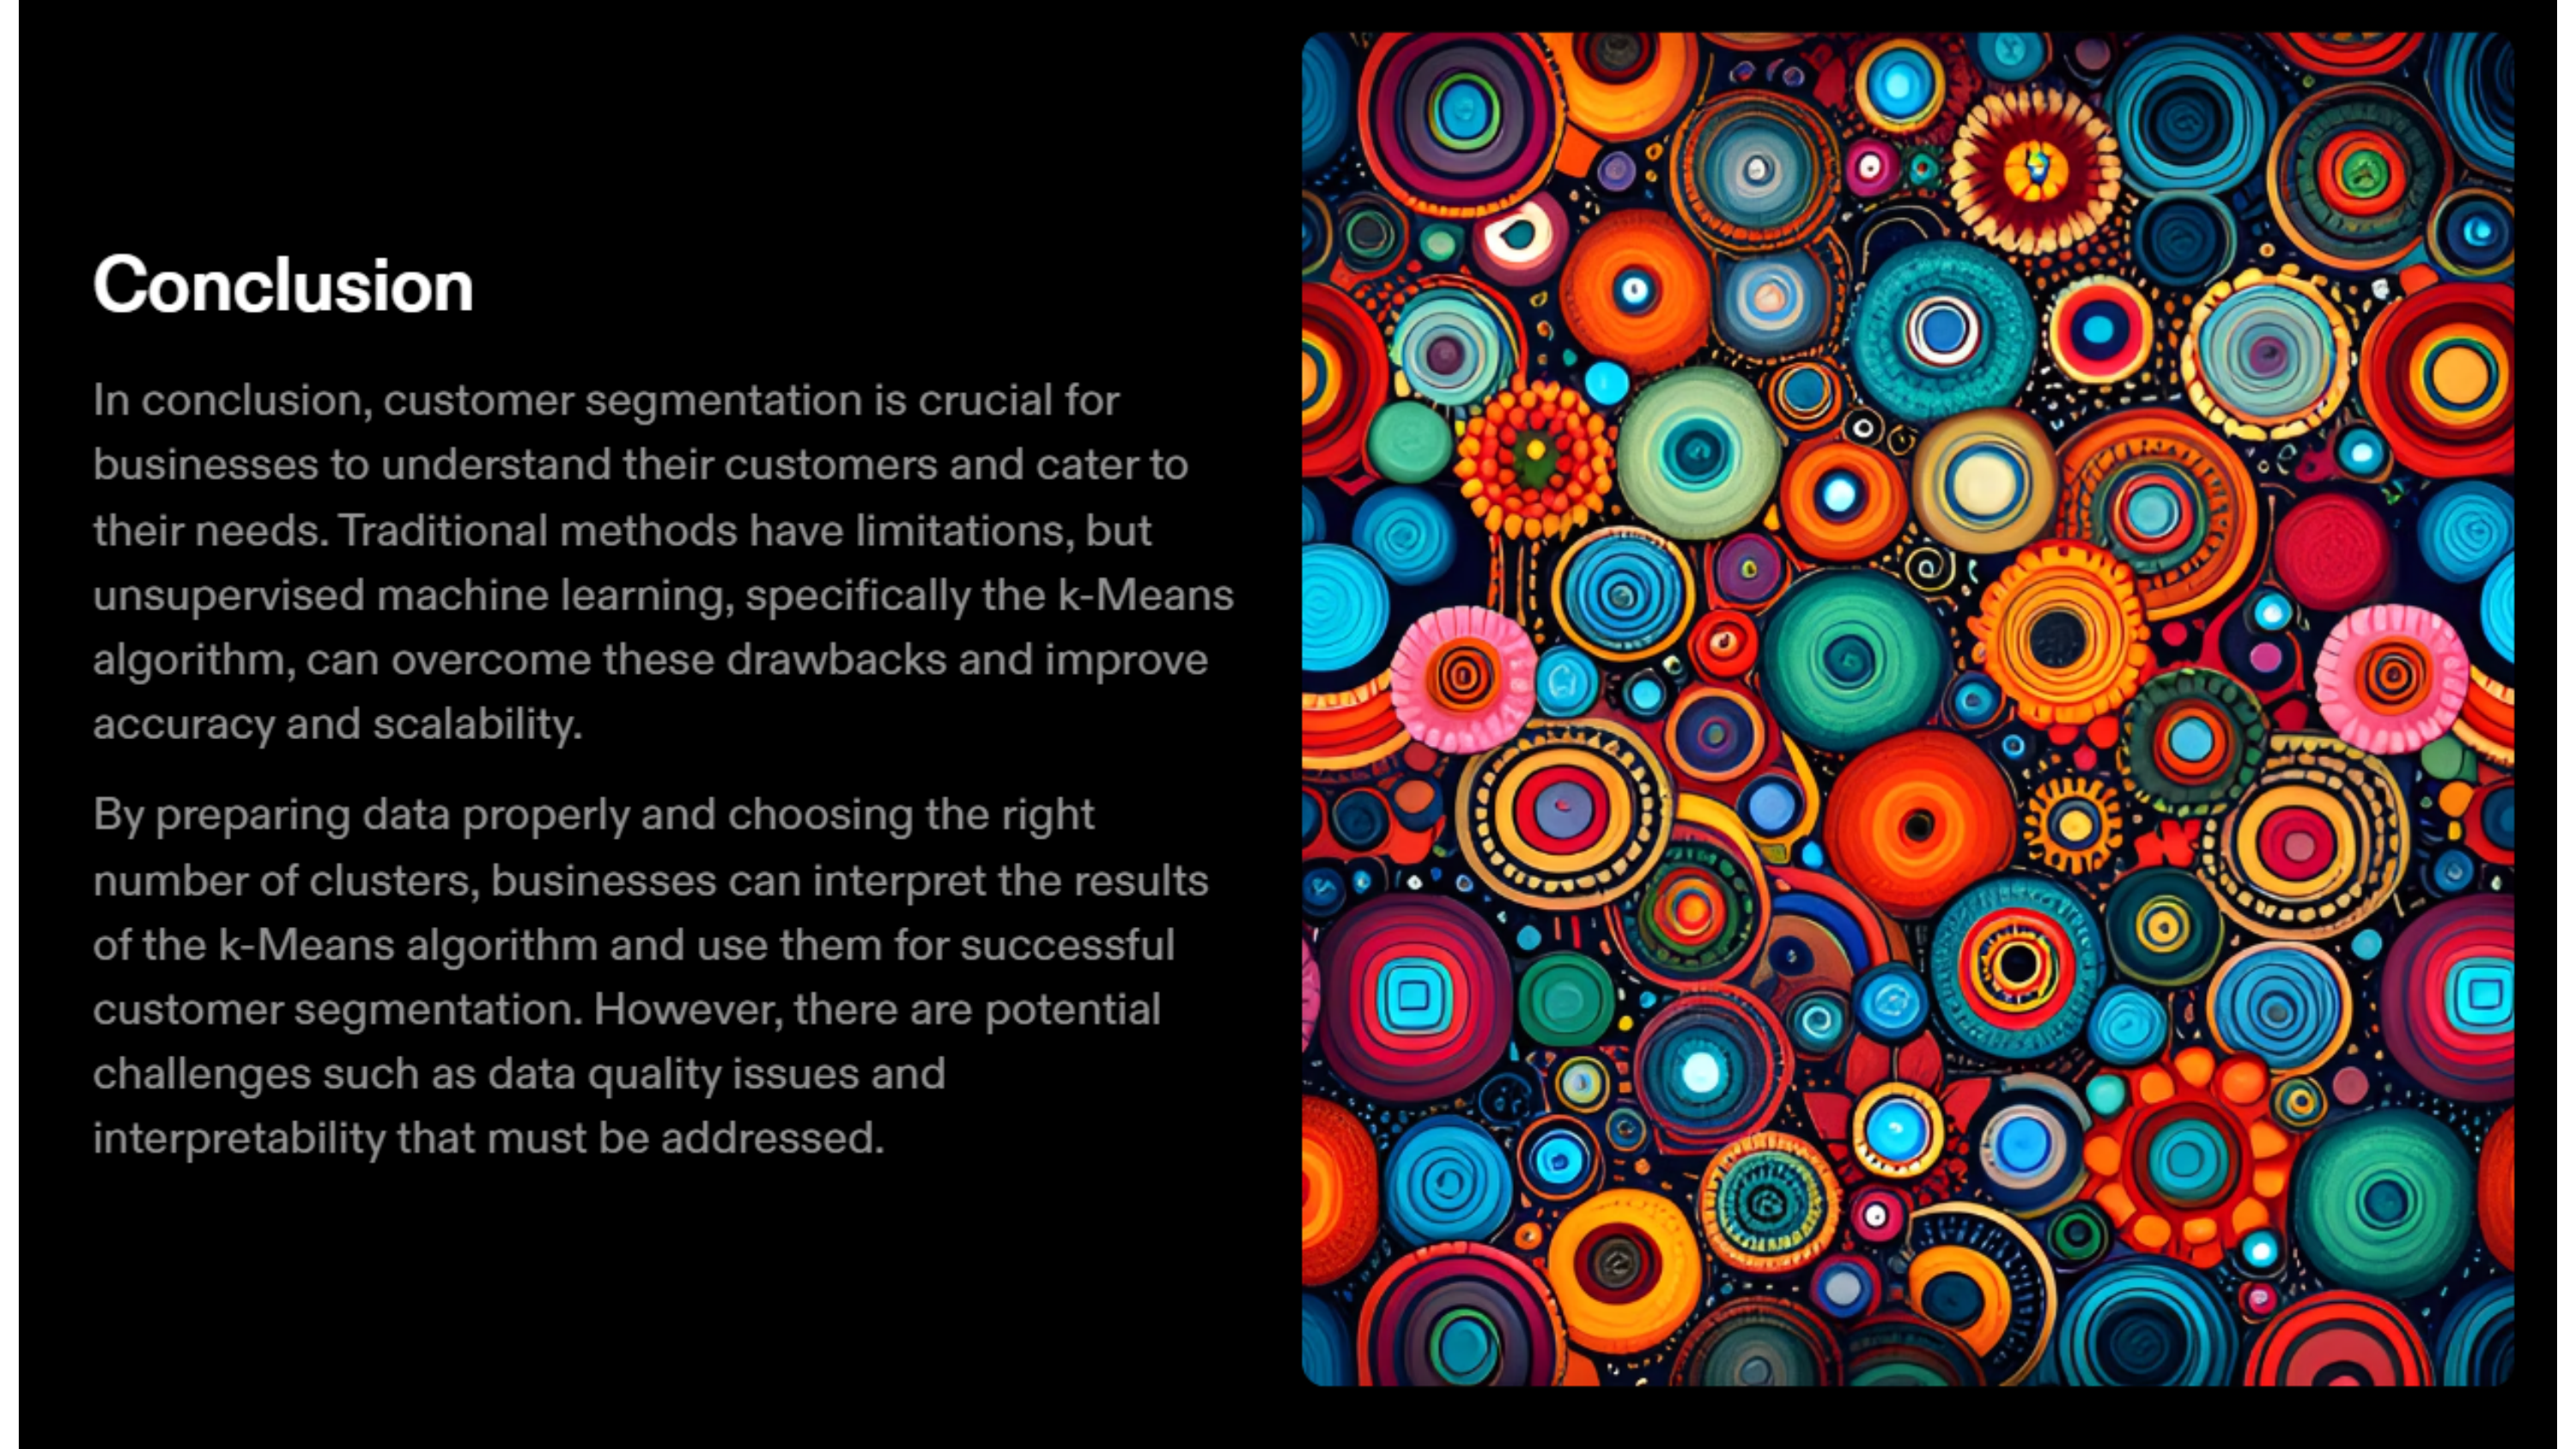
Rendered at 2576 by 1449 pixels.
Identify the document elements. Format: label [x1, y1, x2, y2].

text_box [18, 0, 2557, 1449]
